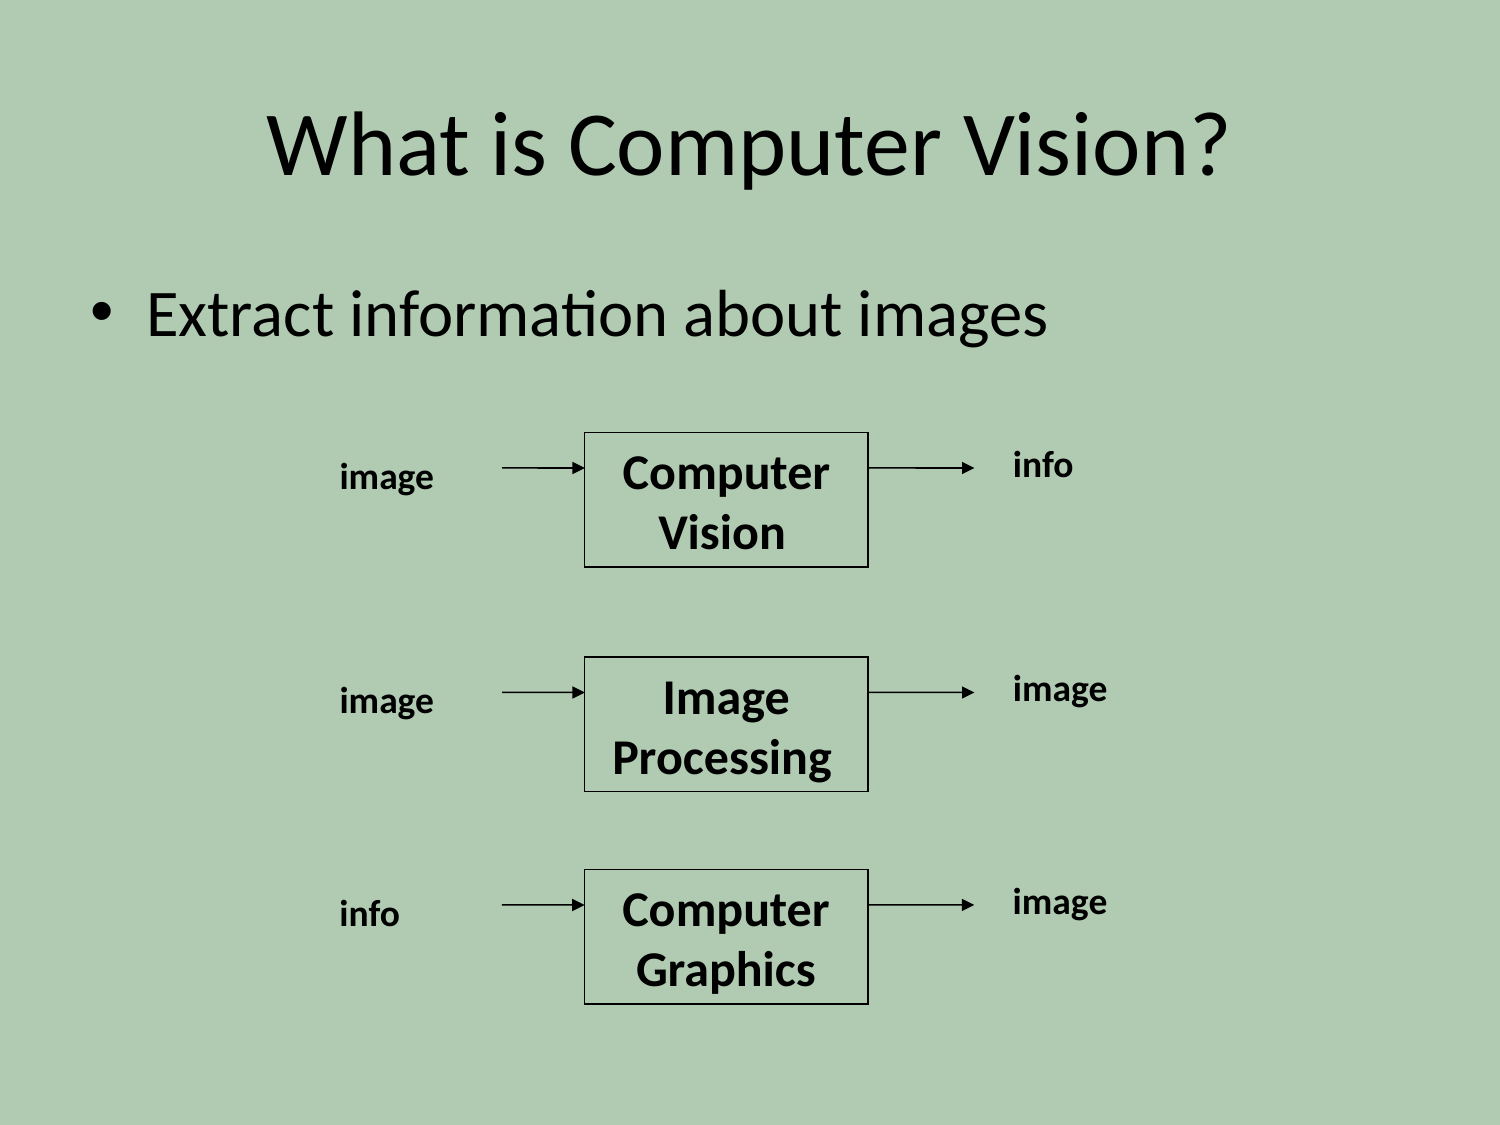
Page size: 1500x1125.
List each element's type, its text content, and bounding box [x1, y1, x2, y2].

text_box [324, 869, 1164, 1007]
title What is Computer Vision? [75, 45, 1425, 233]
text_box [324, 432, 1164, 570]
list Extract information about images [75, 262, 1425, 1005]
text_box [324, 656, 1164, 794]
